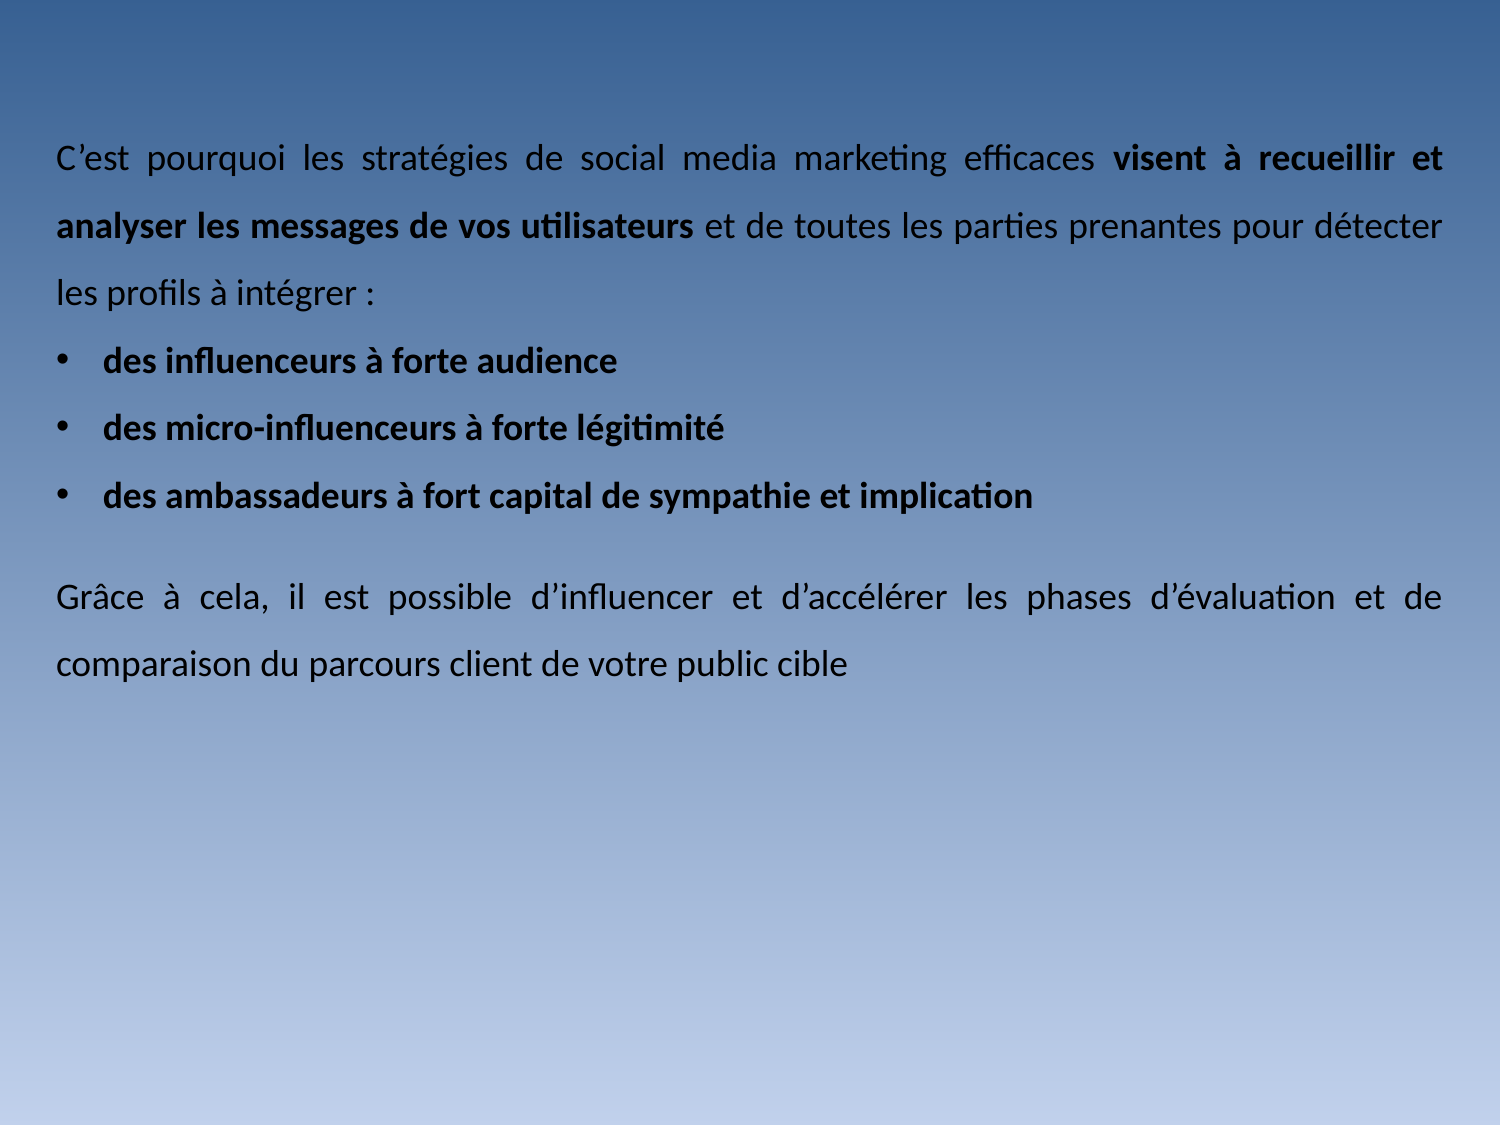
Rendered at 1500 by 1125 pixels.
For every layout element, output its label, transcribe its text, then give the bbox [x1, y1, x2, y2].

text_box C’est pourquoi les stratégies de social media marketing efficaces visent à recueillir et analyser les messages de vos utilisateurs et de toutes les parties prenantes pour détecter les profils à intégrer : des influenceurs à forte audience des micro-influenceurs à forte légitimité des ambassadeurs à fort capital de sympathie et implication Grâce à cela, il est possible d’influencer et d’accélérer les phases d’évaluation et de comparaison du parcours client de votre public cible [41, 103, 1459, 692]
